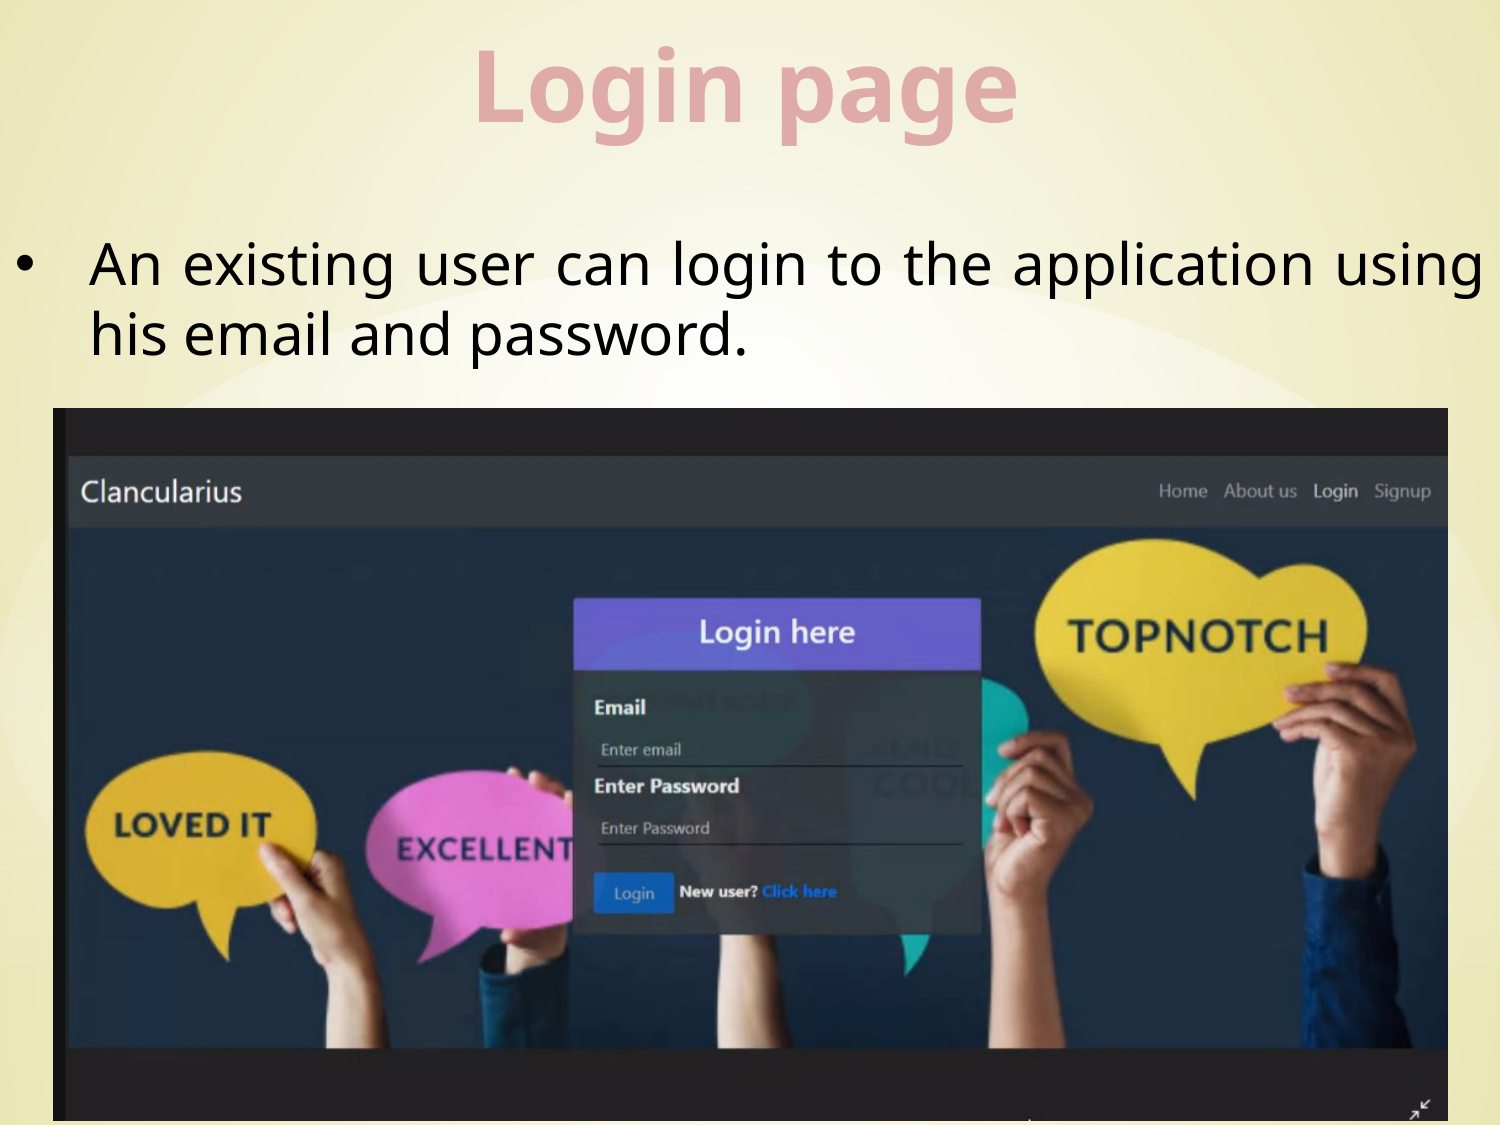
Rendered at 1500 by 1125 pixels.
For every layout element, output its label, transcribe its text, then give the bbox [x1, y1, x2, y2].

text_box An existing user can login to the application using his email and password. [0, 219, 1500, 375]
picture [53, 408, 1448, 1121]
text_box Login page [455, 15, 1036, 151]
